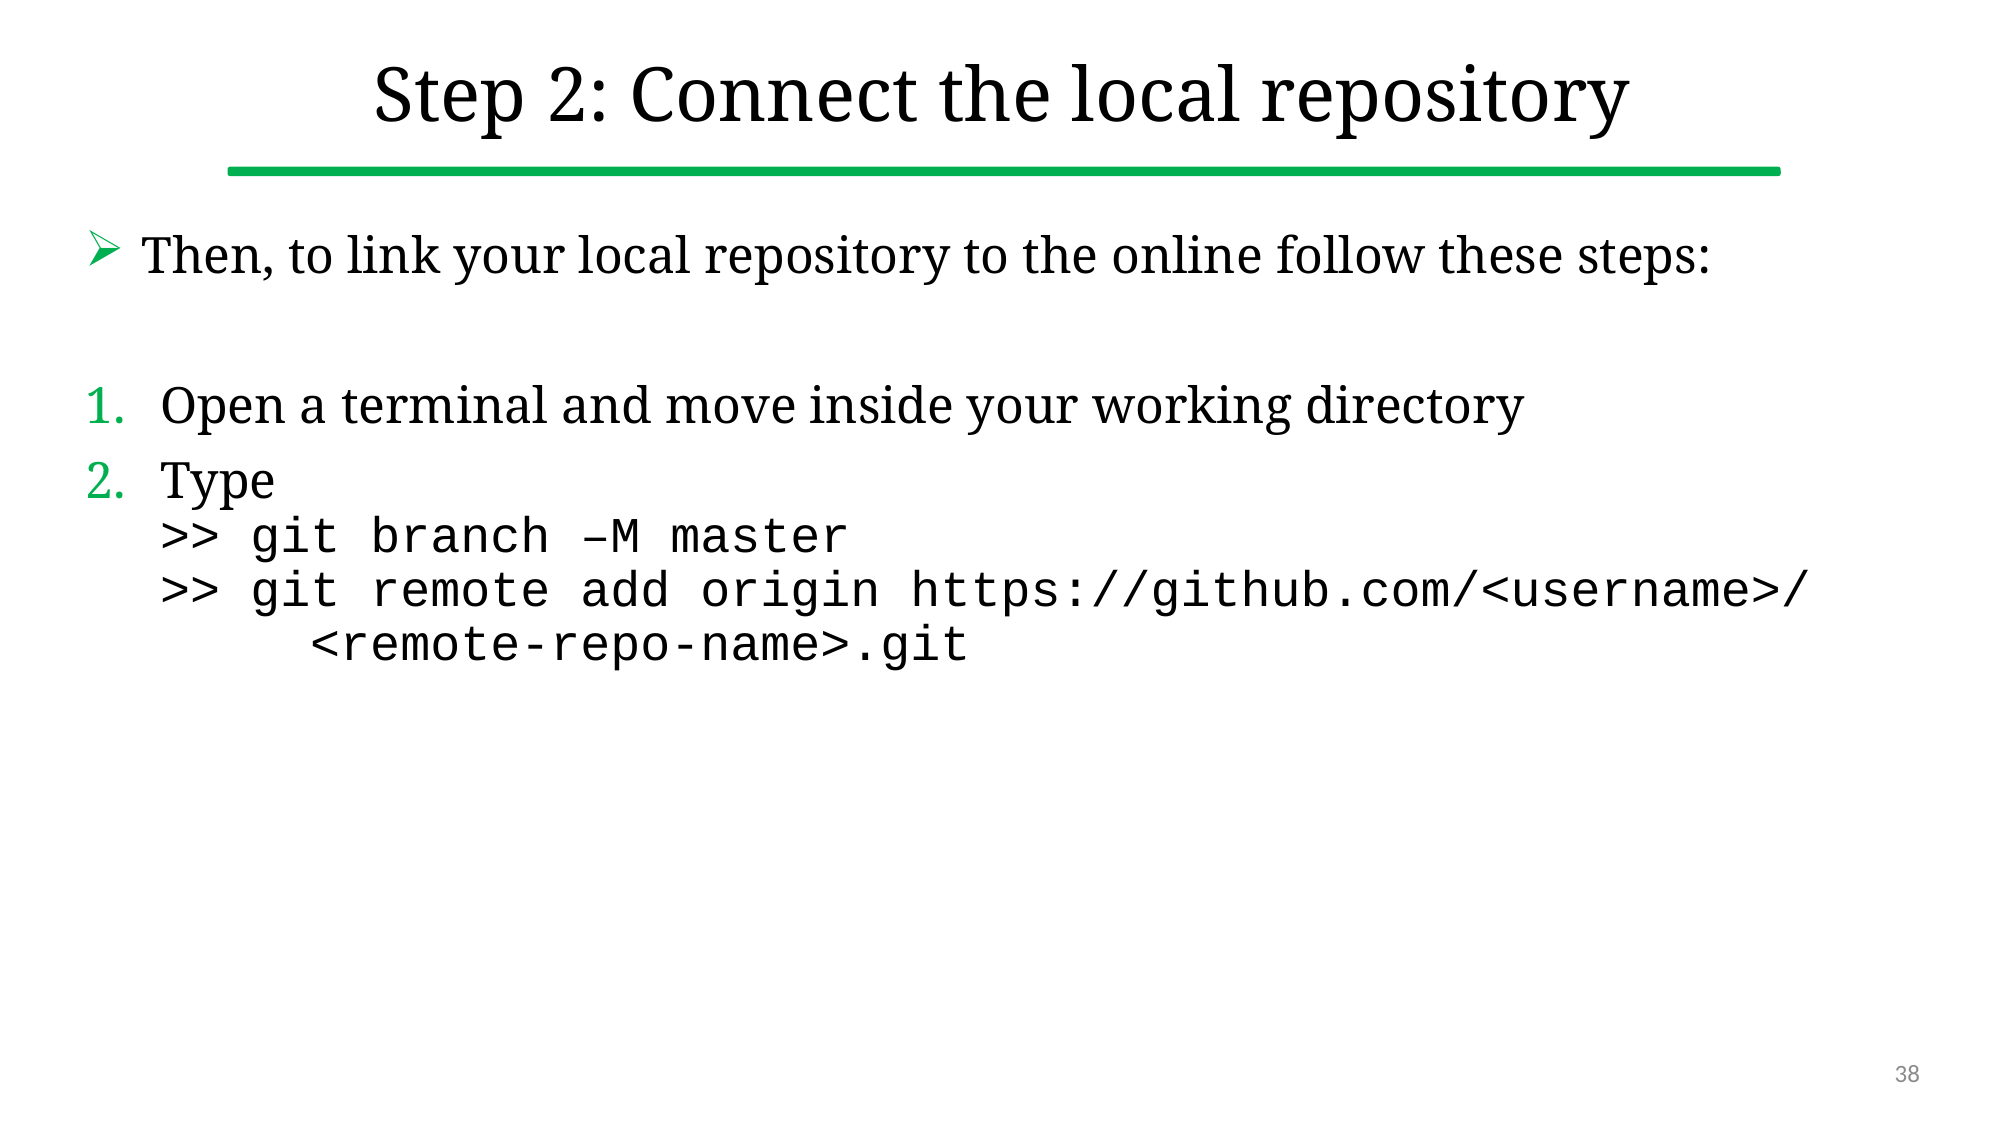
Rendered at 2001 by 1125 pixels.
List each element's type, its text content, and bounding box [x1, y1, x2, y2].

slide_number 38 [1412, 1042, 1936, 1103]
list Then, to link your local repository to the online follow these steps: Open a terminal and move inside your working directory Type >> git branch –M master >> git remote add origin https://github.com/<username>/ <remote-repo-name>.git [70, 223, 1856, 788]
title Step 2: Connect the local repository [70, 26, 1936, 168]
